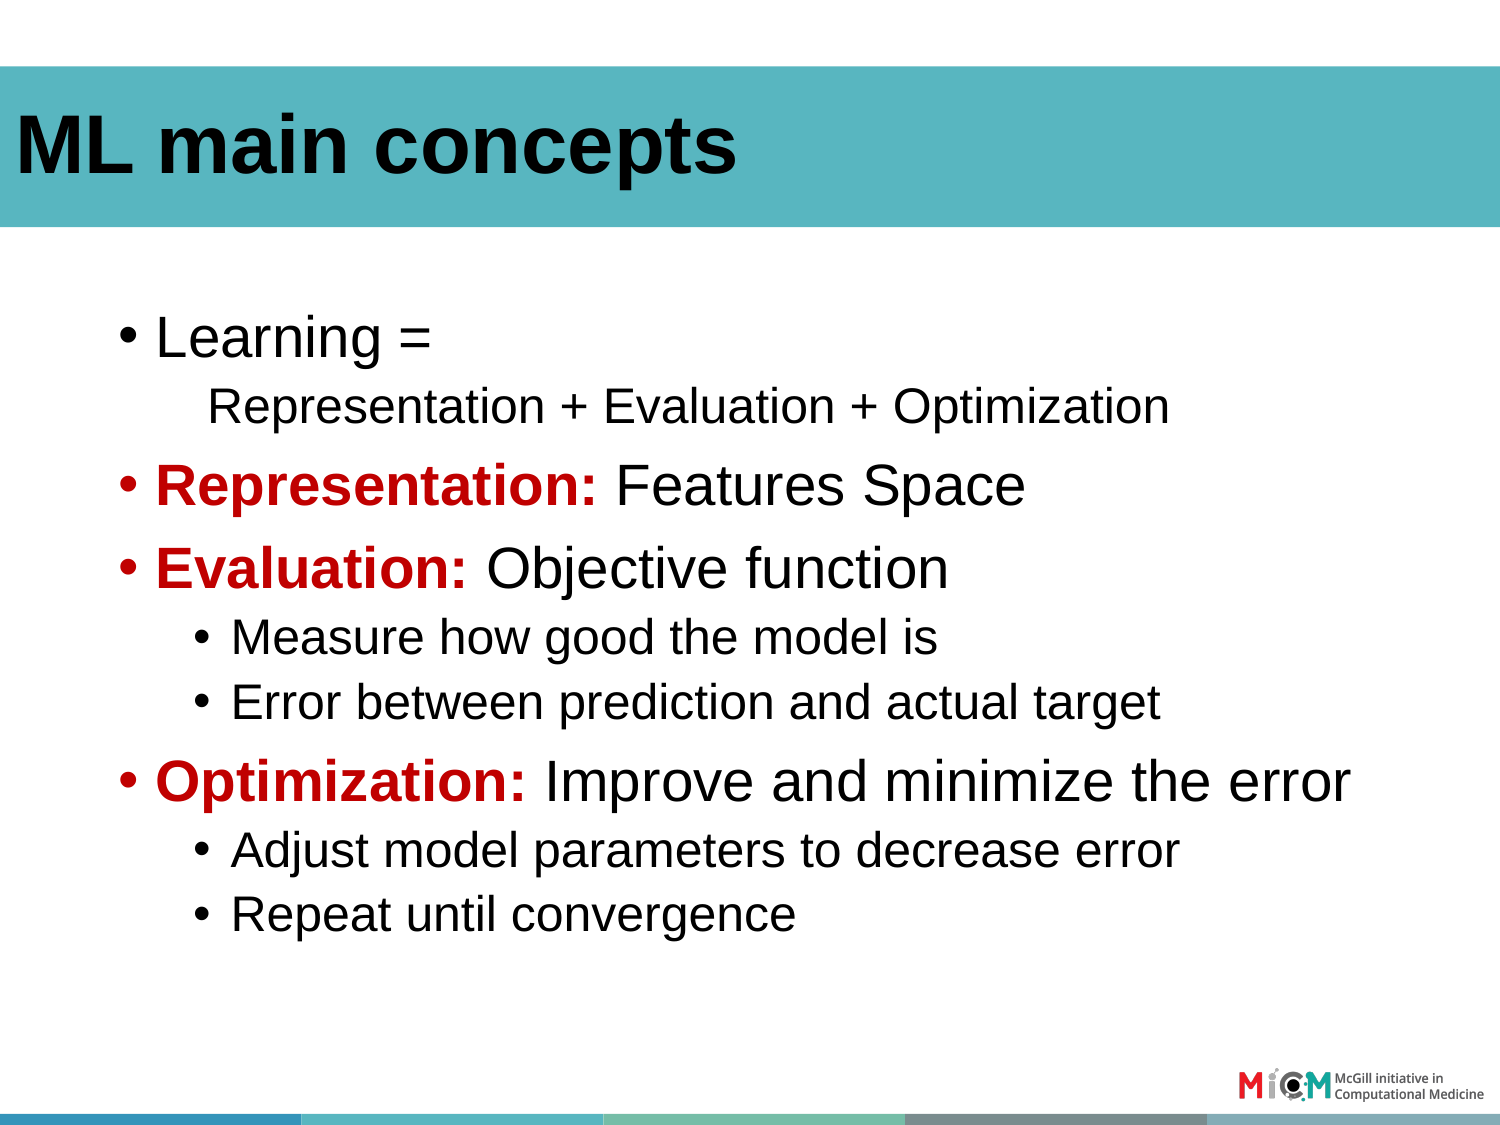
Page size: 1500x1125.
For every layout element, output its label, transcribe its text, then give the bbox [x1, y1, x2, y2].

text_box ML main concepts [0, 66, 1500, 228]
list Learning = Representation + Evaluation + Optimization Representation: Features Space Evaluation: Objective function Measure how good the model is Error between prediction and actual target Optimization: Improve and minimize the error Adjust model parameters to decrease error Repeat until convergence [103, 299, 1397, 1014]
picture [1211, 1051, 1500, 1122]
